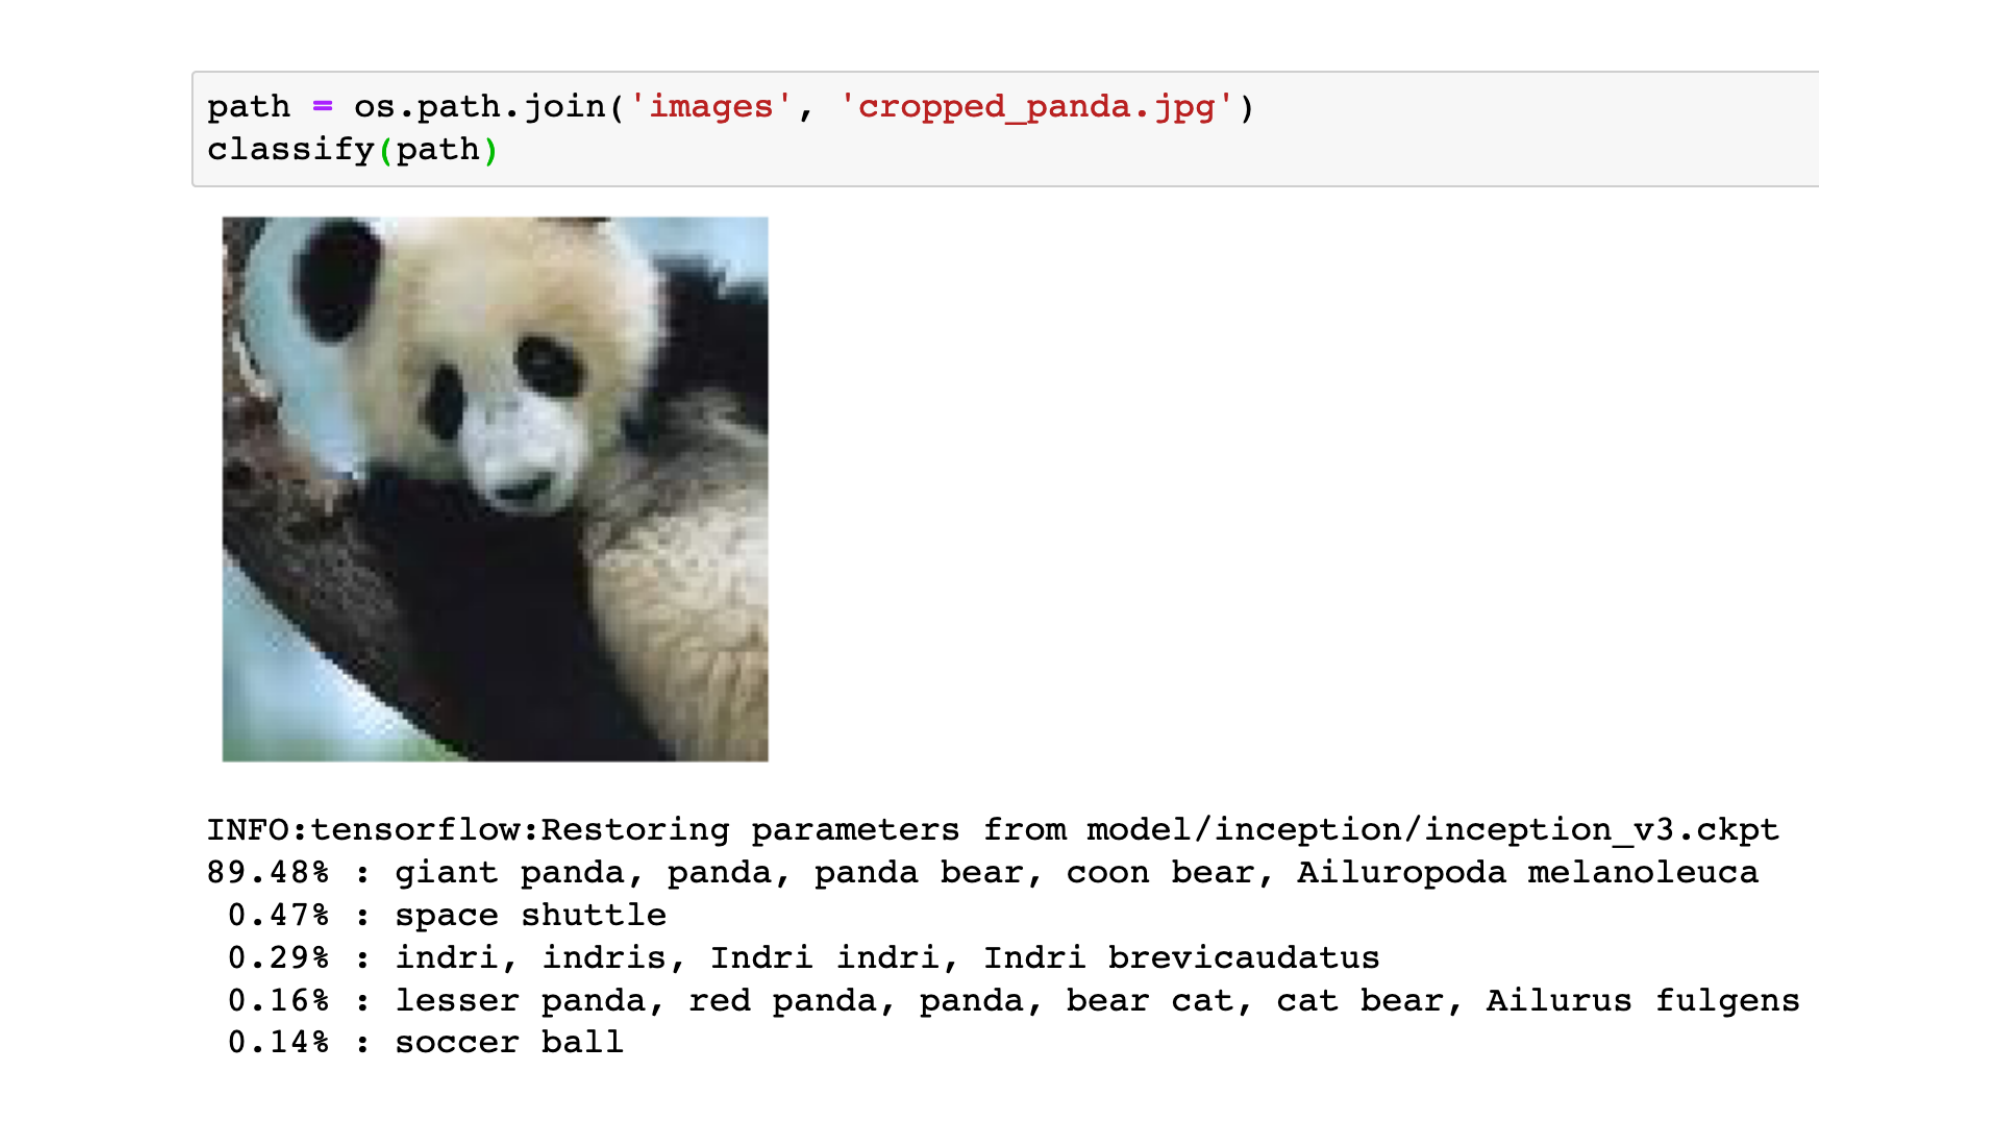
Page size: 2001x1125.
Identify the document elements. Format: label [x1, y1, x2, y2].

picture [181, 54, 1819, 1071]
